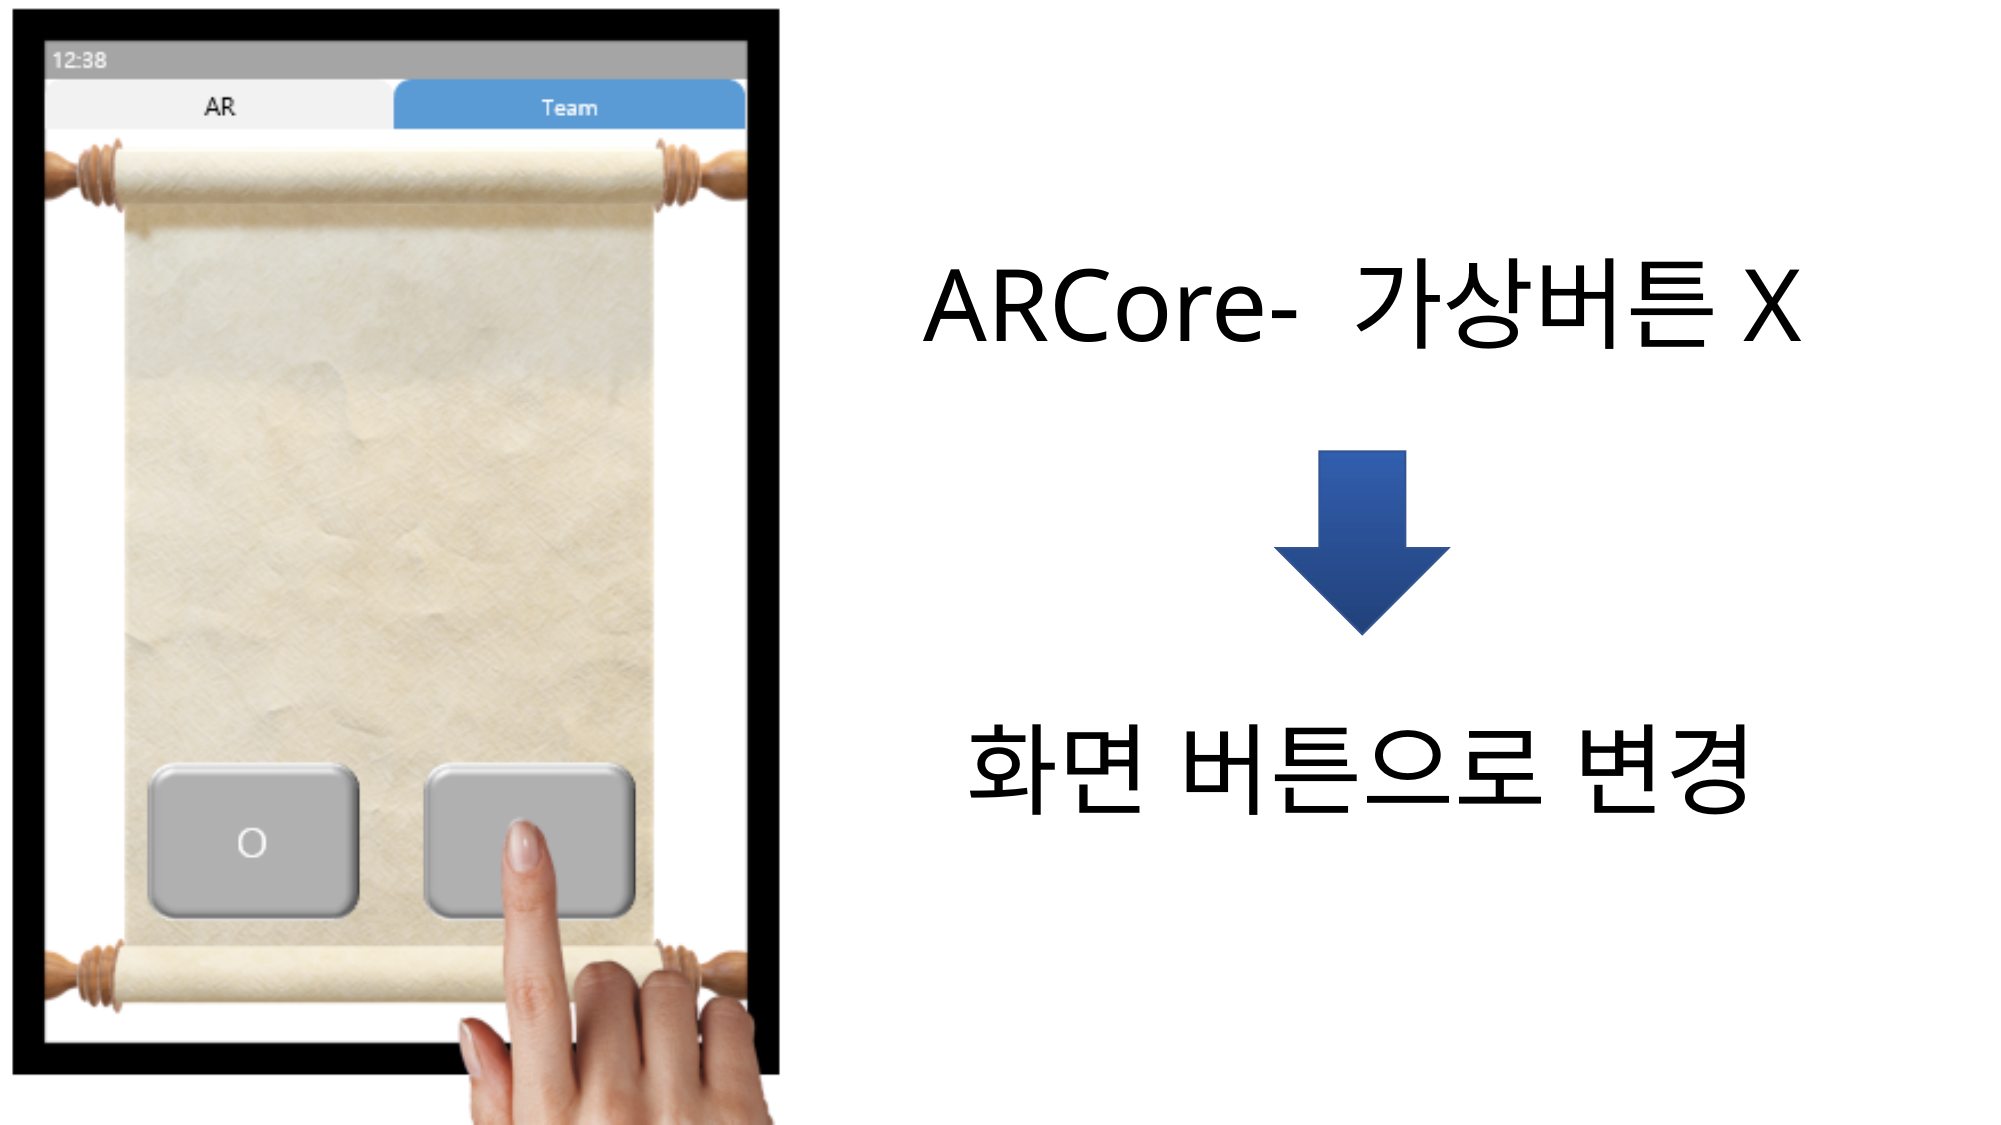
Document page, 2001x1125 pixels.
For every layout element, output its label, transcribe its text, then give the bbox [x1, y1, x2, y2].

text_box ARCore- 가상버튼X [782, 234, 2000, 370]
text_box 화면 버튼으로 변경 [837, 699, 1888, 835]
text_box [1273, 450, 1451, 636]
picture [0, 4, 782, 1125]
